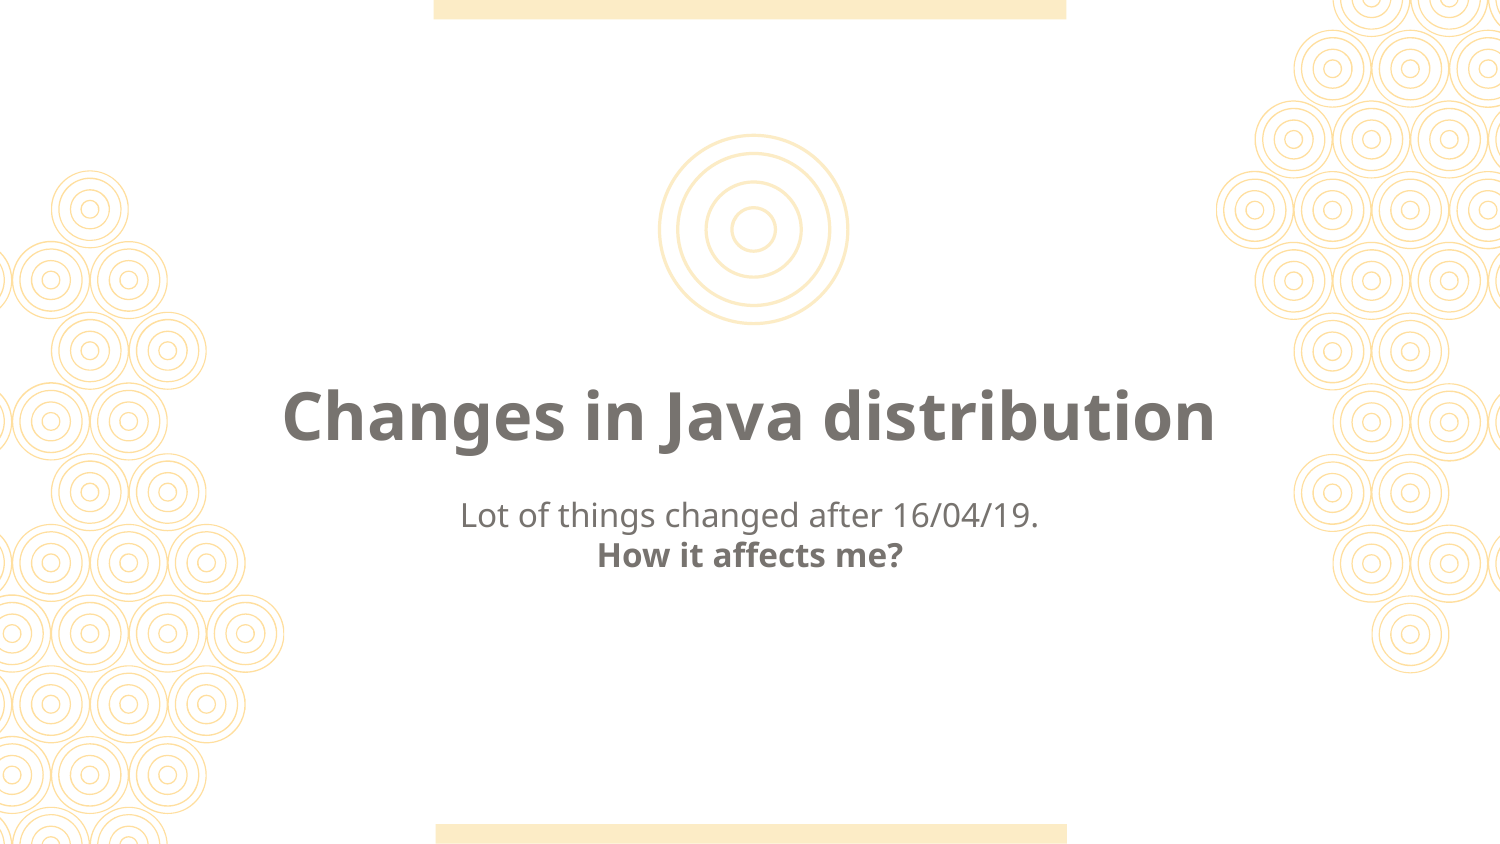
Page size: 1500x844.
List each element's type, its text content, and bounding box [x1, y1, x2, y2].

subtitle Lot of things changed after 16/04/19. How it affects me? [363, 478, 1137, 629]
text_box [650, 133, 850, 326]
title Changes in Java distribution [117, 370, 1383, 458]
